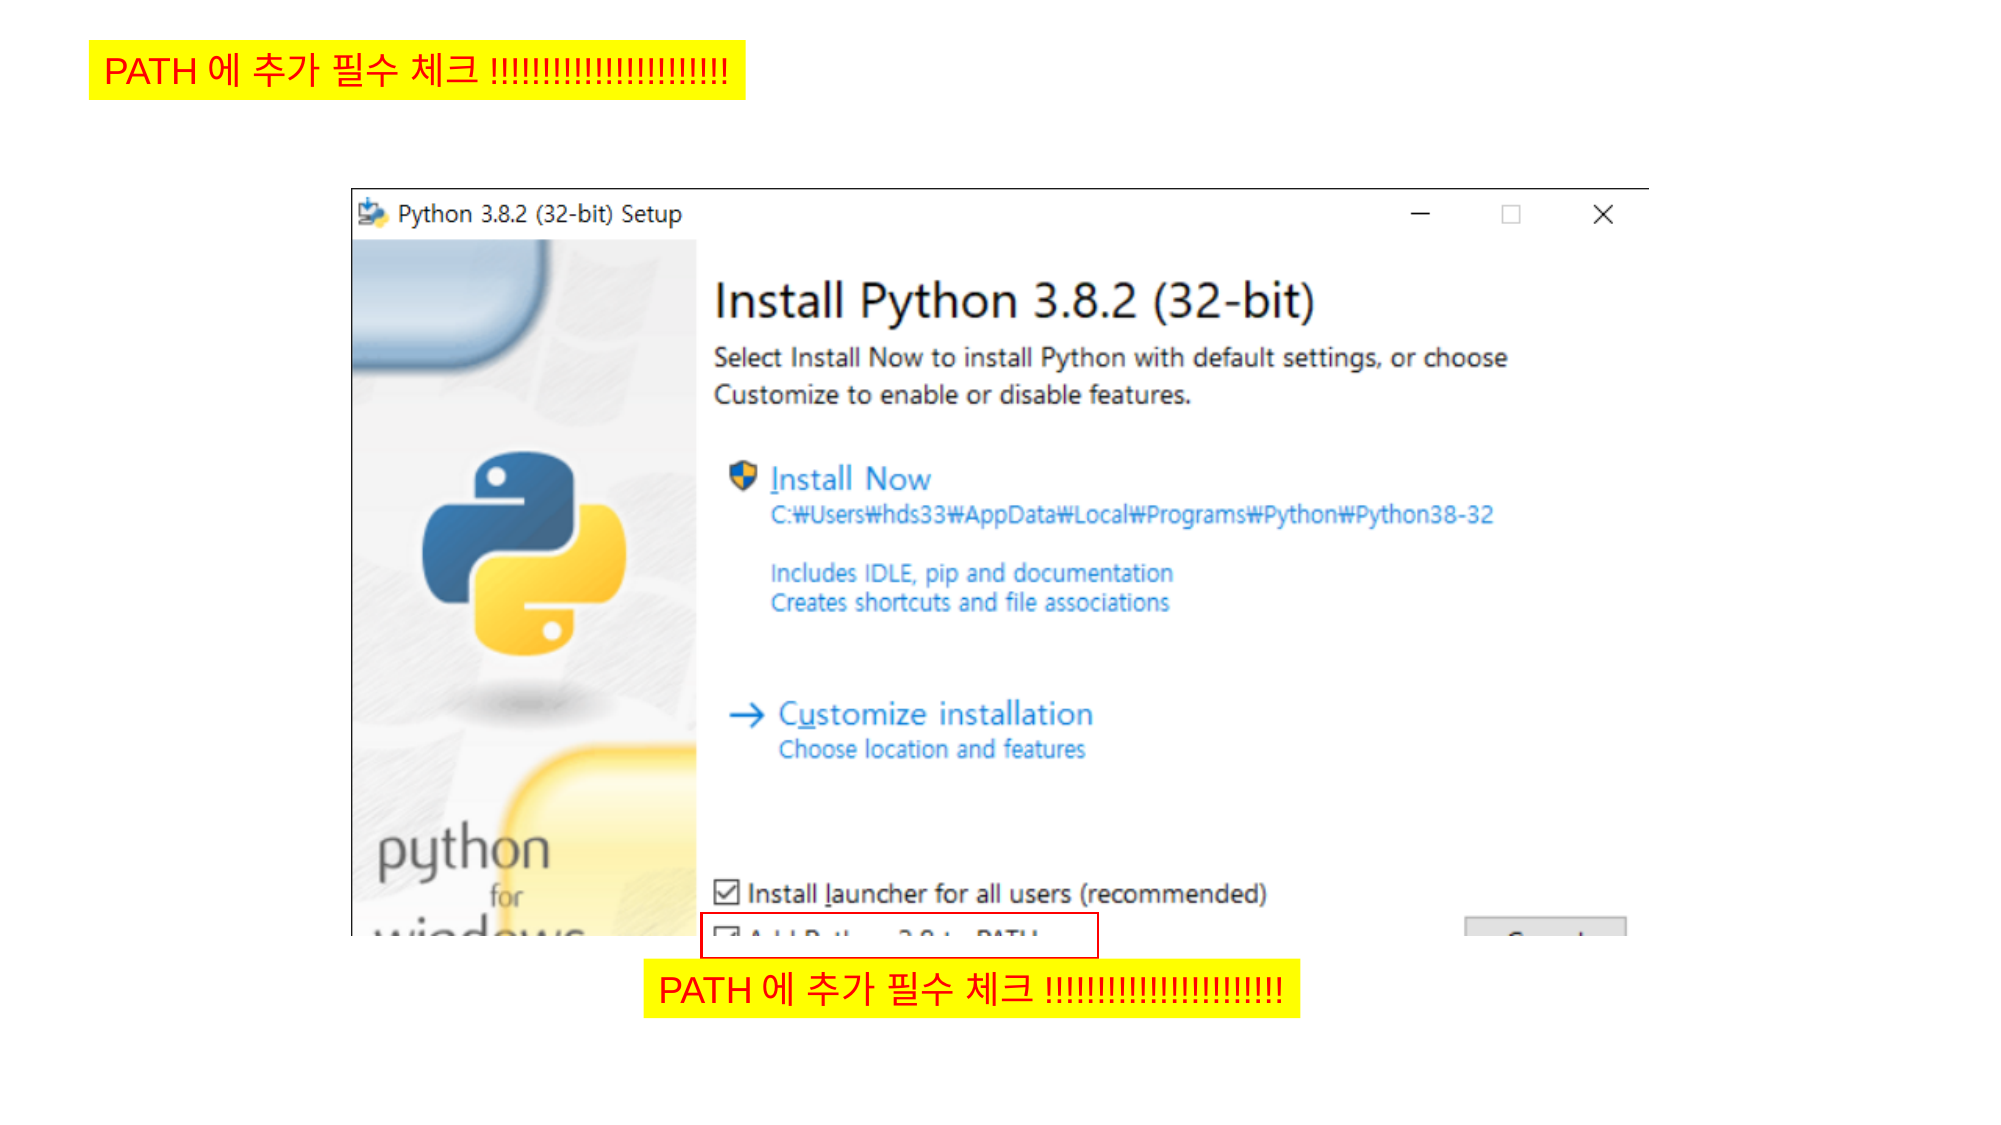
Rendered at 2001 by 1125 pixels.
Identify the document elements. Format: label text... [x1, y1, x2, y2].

text_box [700, 936, 1099, 958]
text_box PATH에 추가 필수 체크!!!!!!!!!!!!!!!!!!!!!!! [643, 958, 1301, 1019]
text_box PATH에 추가 필수 체크!!!!!!!!!!!!!!!!!!!!!!! [88, 40, 746, 100]
picture [351, 188, 1649, 936]
